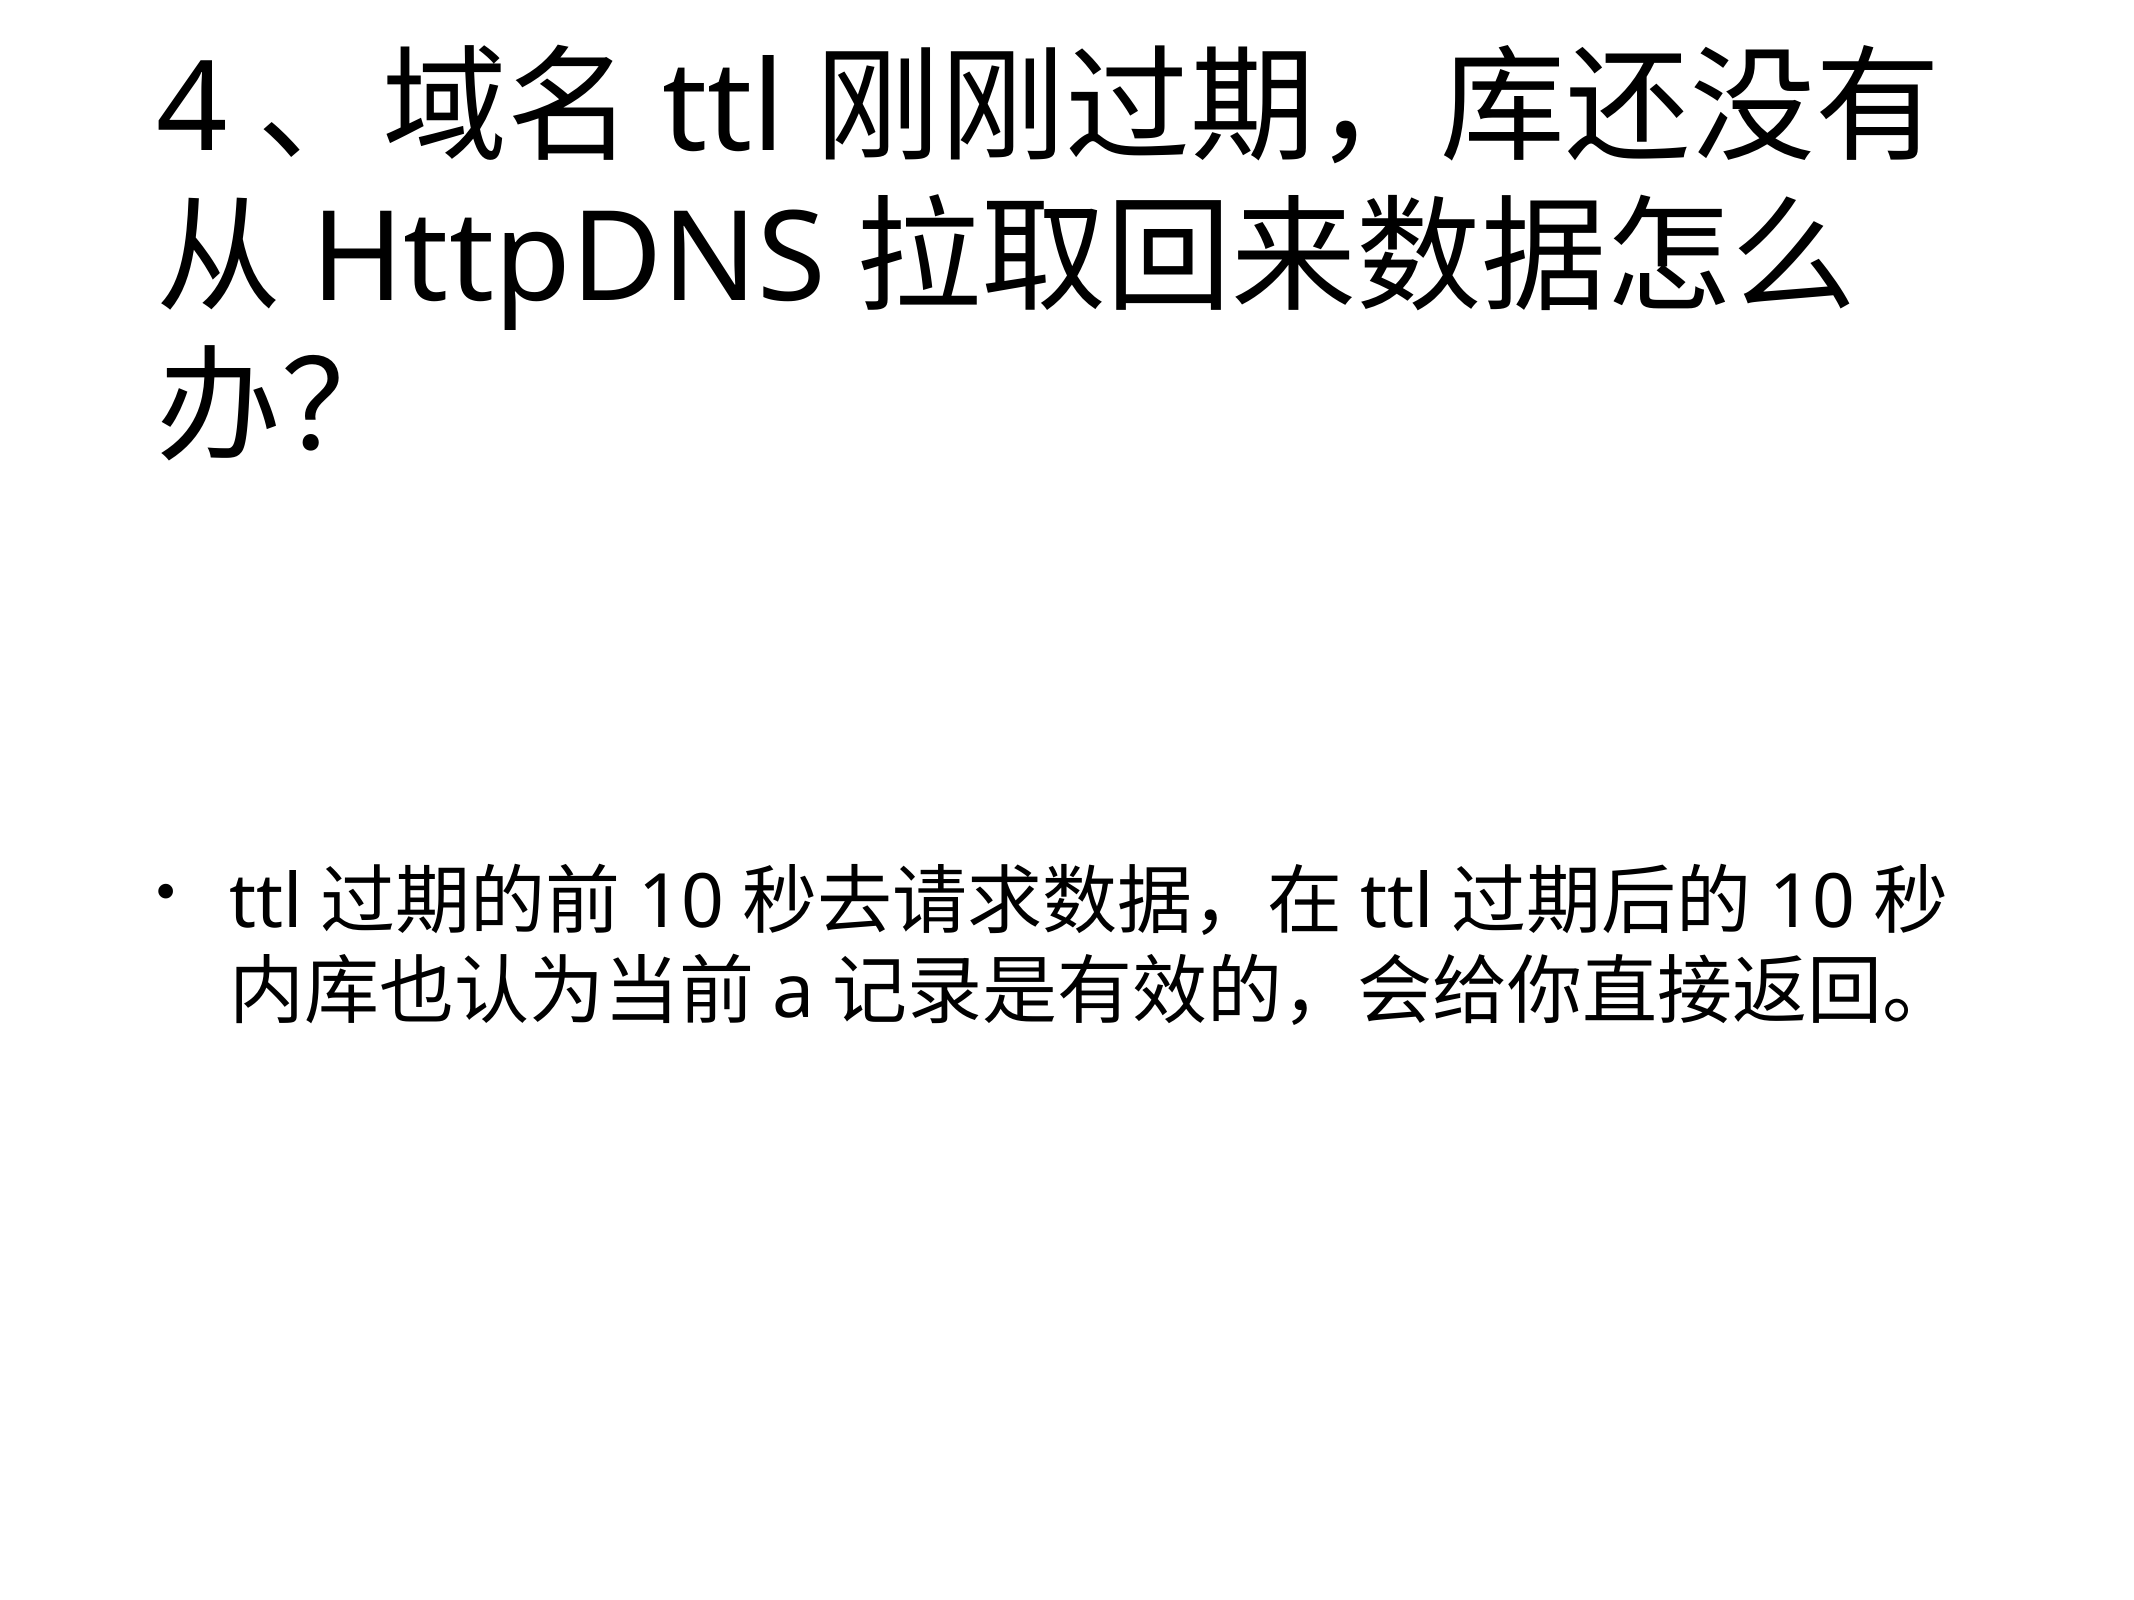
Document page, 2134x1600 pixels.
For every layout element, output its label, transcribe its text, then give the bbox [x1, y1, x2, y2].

title 4、域名ttl刚刚过期，库还没有从HttpDNS拉取回来数据怎么办？ [155, 72, 1978, 426]
list ttl过期的前10秒去请求数据，在ttl过期后的10秒内库也认为当前a记录是有效的，会给你直接返回。 [155, 426, 1978, 1459]
